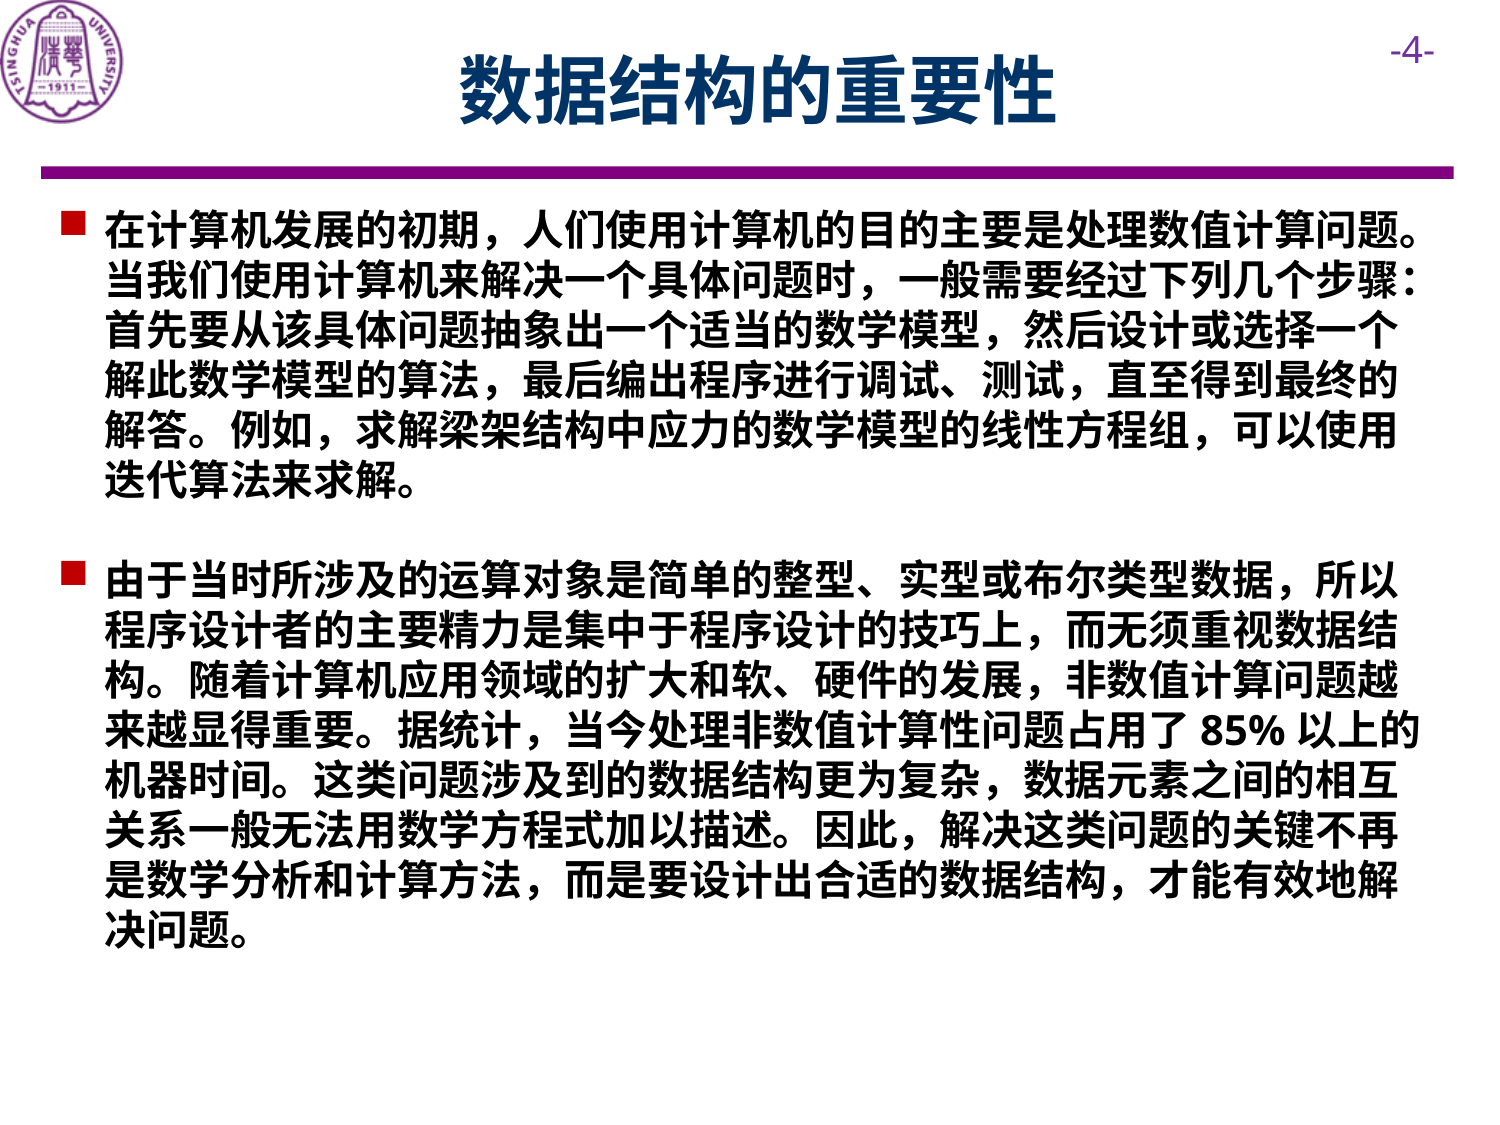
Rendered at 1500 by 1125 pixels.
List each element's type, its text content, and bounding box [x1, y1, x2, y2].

picture [0, 0, 124, 124]
text_box 在计算机发展的初期，人们使用计算机的目的主要是处理数值计算问题。当我们使用计算机来解决一个具体问题时，一般需要经过下列几个步骤：首先要从该具体问题抽象出一个适当的数学模型，然后设计或选择一个解此数学模型的算法，最后编出程序进行调试、测试，直至得到最终的解答。例如，求解梁架结构中应力的数学模型的线性方程组，可以使用迭代算法来求解。 由于当时所涉及的运算对象是简单的整型、实型或布尔类型数据，所以程序设计者的主要精力是集中于程序设计的技巧上，而无须重视数据结构。随着计算机应用领域的扩大和软、硬件的发展，非数值计算问题越来越显得重要。据统计，当今处理非数值计算性问题占用了85%以上的机器时间。这类问题涉及到的数据结构更为复杂，数据元素之间的相互关系一般无法用数学方程式加以描述。因此，解决这类问题的关键不再是数学分析和计算方法，而是要设计出合适的数据结构，才能有效地解决问题。 [43, 196, 1447, 962]
title 数据结构的重要性 [135, 13, 1383, 165]
